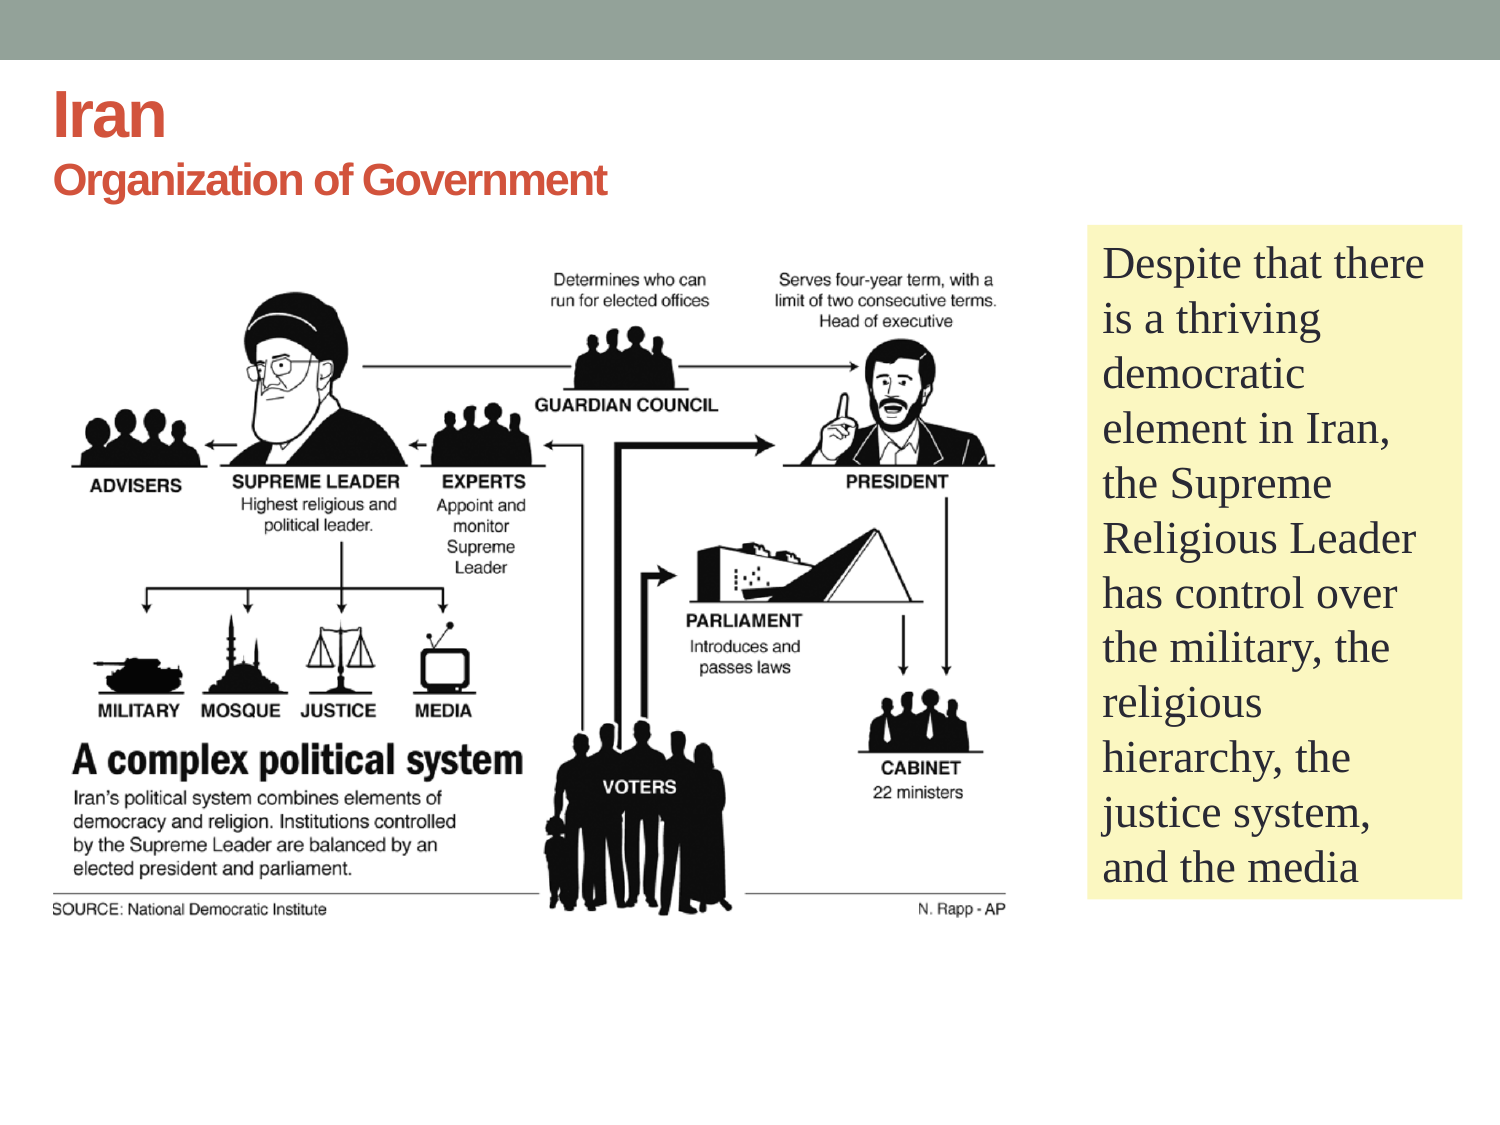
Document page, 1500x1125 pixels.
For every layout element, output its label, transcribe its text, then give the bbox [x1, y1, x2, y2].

picture [53, 262, 1013, 926]
title Iran Organization of Government [37, 62, 1388, 213]
text_box Despite that there is a thriving democratic element in Iran, the Supreme Religious Leader has control over the military, the religious hierarchy, the justice system, and the media [1087, 224, 1463, 900]
